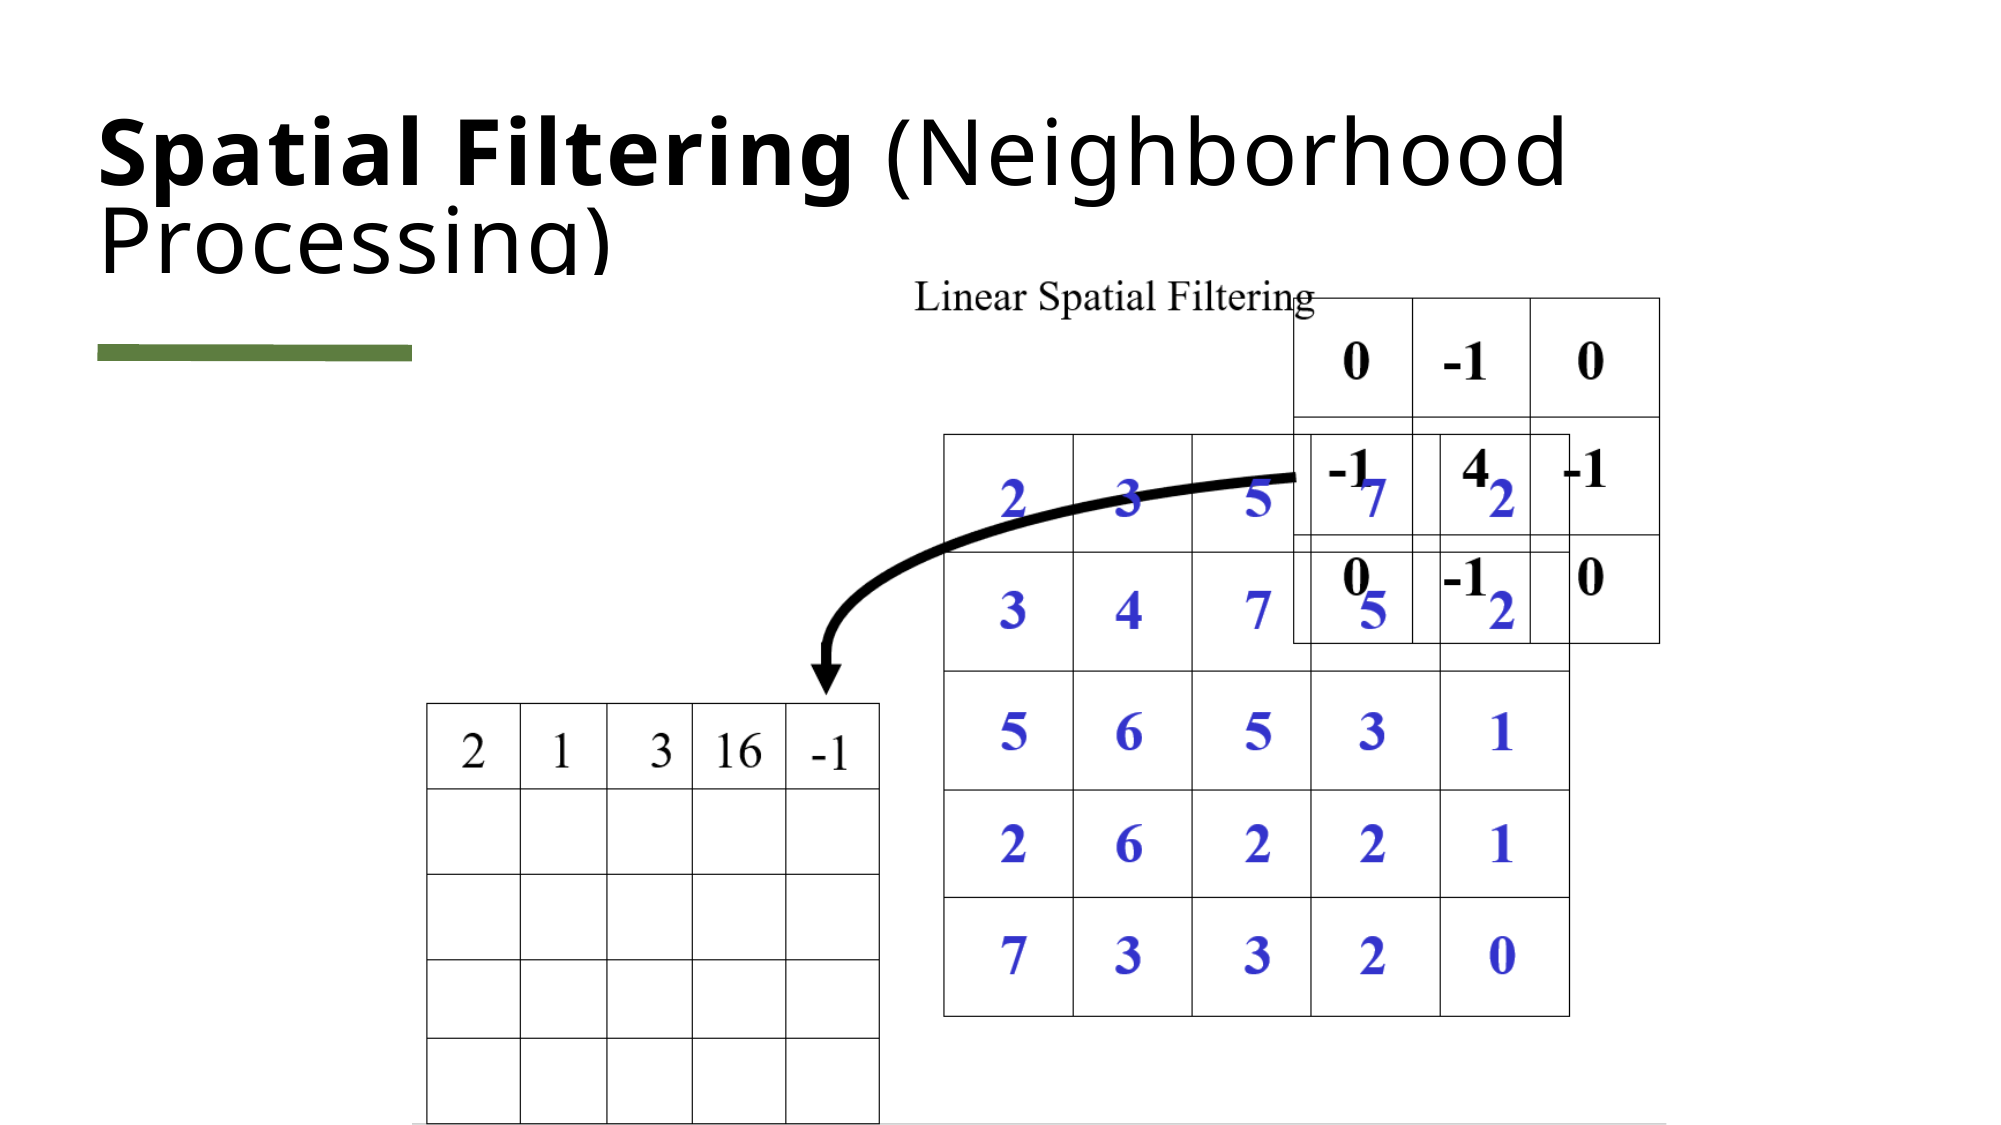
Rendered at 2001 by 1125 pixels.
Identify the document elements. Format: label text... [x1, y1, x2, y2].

title Spatial Filtering (Neighborhood Processing) [97, 33, 1898, 291]
picture [412, 275, 1667, 1125]
